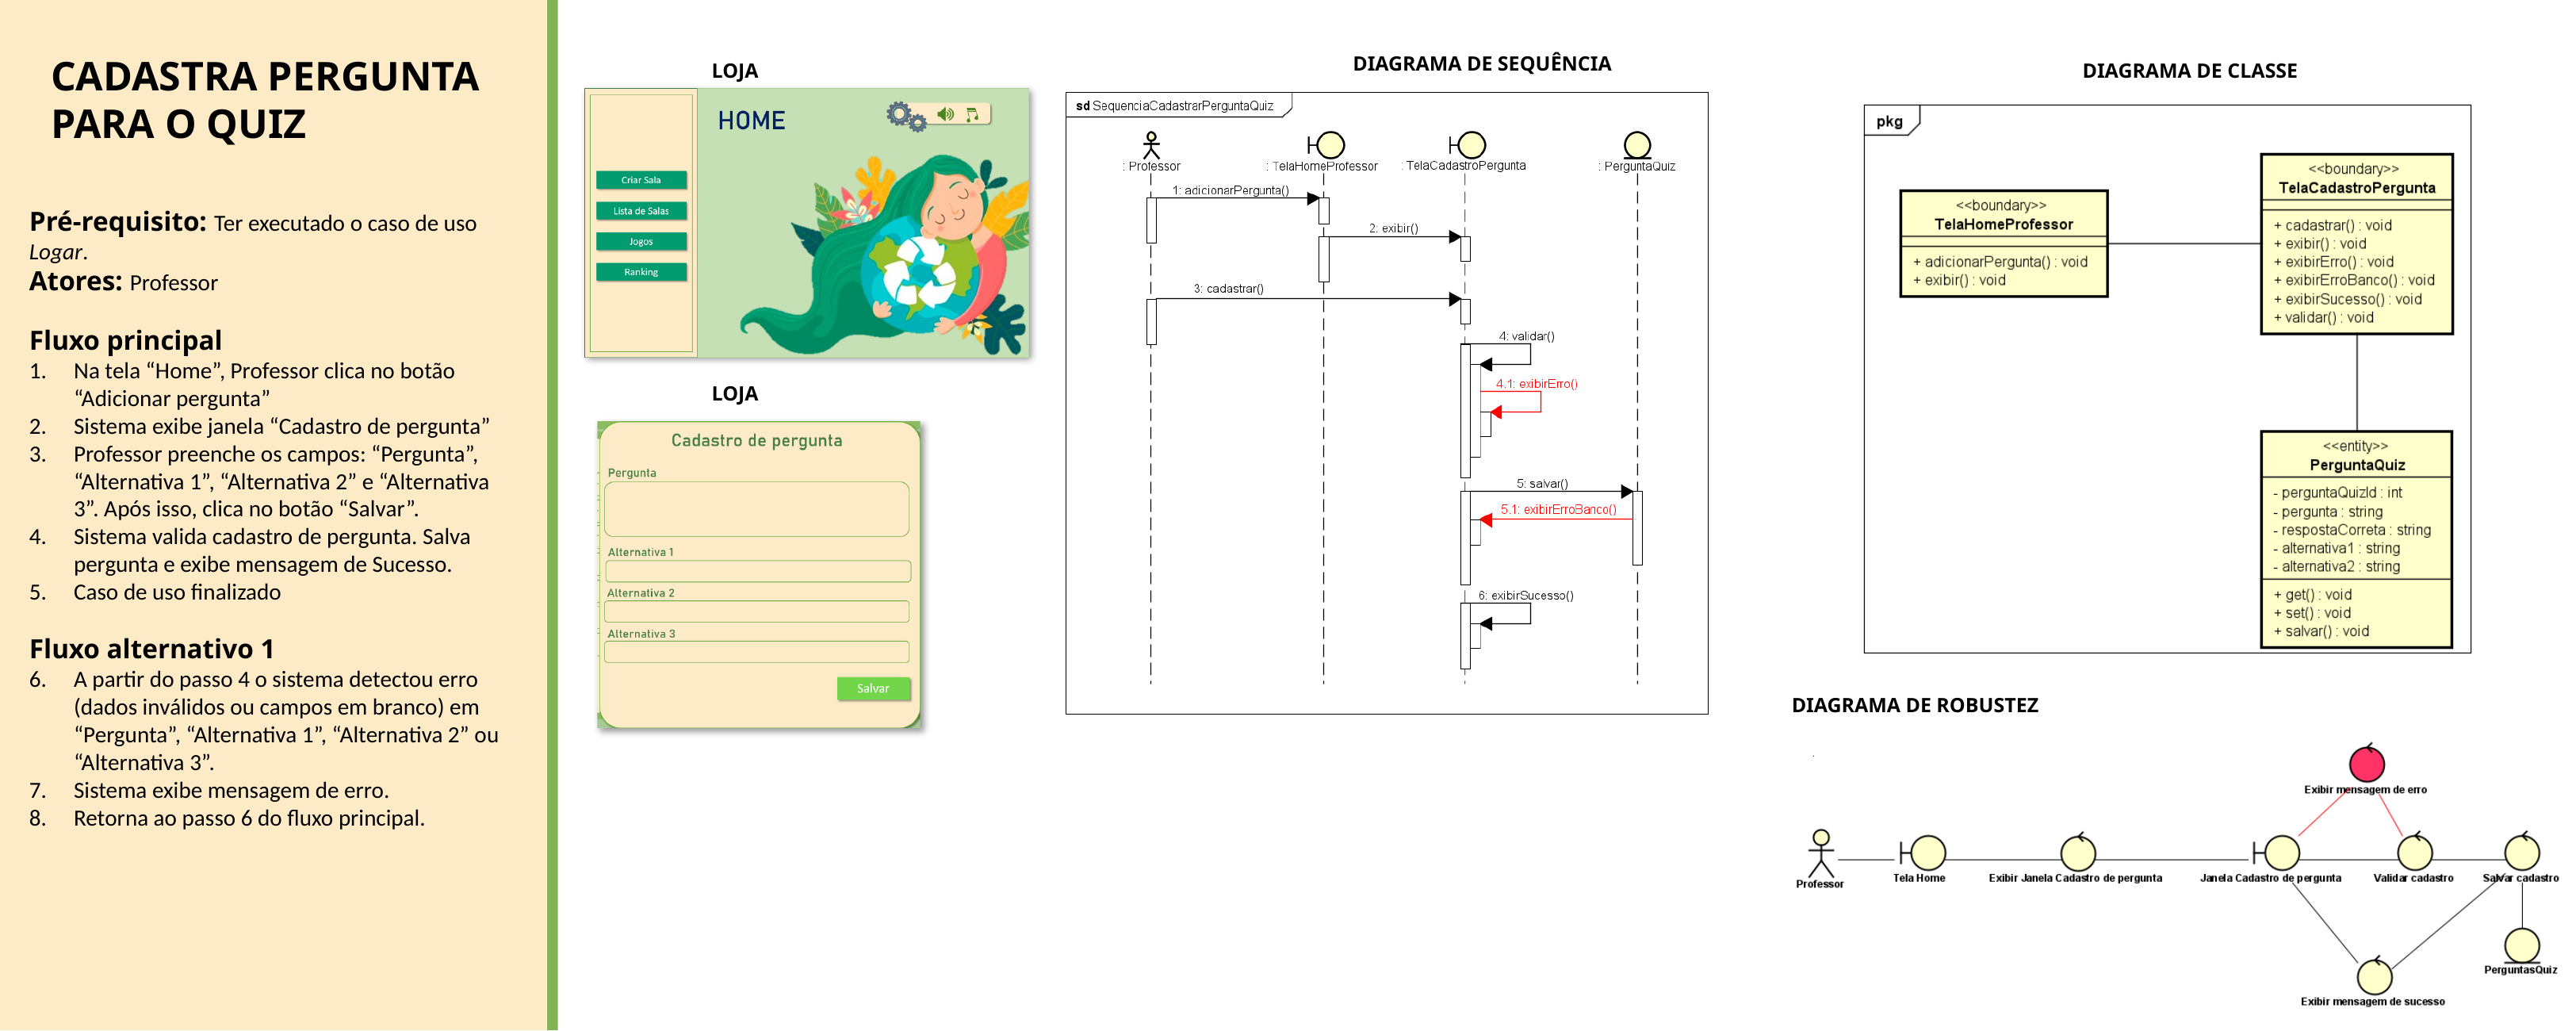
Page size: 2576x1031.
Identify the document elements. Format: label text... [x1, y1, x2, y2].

text_box DIAGRAMA DE CLASSE [2070, 52, 2570, 88]
text_box CADASTRA PERGUNTA PARA O QUIZ [39, 45, 538, 152]
text_box LOJA [699, 52, 1200, 88]
picture [584, 88, 1029, 358]
picture [1793, 726, 2576, 1031]
text_box [0, 0, 546, 1031]
text_box [546, 0, 559, 1031]
picture [1852, 93, 2482, 665]
text_box DIAGRAMA DE SEQUÊNCIA [1341, 45, 1841, 81]
text_box Pré-requisito: Ter executado o caso de uso Logar. Atores: Professor Fluxo principal Na tela “Home”, Professor clica no botão “Adicionar pergunta” Sistema exibe janela “Cadastro de pergunta” Professor preenche os campos: “Pergunta”, “Alternativa 1”, “Alternativa 2” e “Alternativa 3”. Após isso, clica no botão “Salvar”. Sistema valida cadastro de pergunta. Salva pergunta e exibe mensagem de Sucesso. Caso de uso finalizado Fluxo alternativo 1 A partir do passo 4 o sistema detectou erro (dados inválidos ou campos em branco) em “Pergunta”, “Alternativa 1”, “Alternativa 2” ou “Alternativa 3”. Sistema exibe mensagem de erro. Retorna ao passo 6 do fluxo principal. [17, 198, 529, 902]
picture [1055, 82, 1717, 723]
picture [597, 421, 921, 728]
text_box DIAGRAMA DE ROBUSTEZ [1780, 687, 2279, 722]
text_box LOJA [699, 374, 1055, 411]
